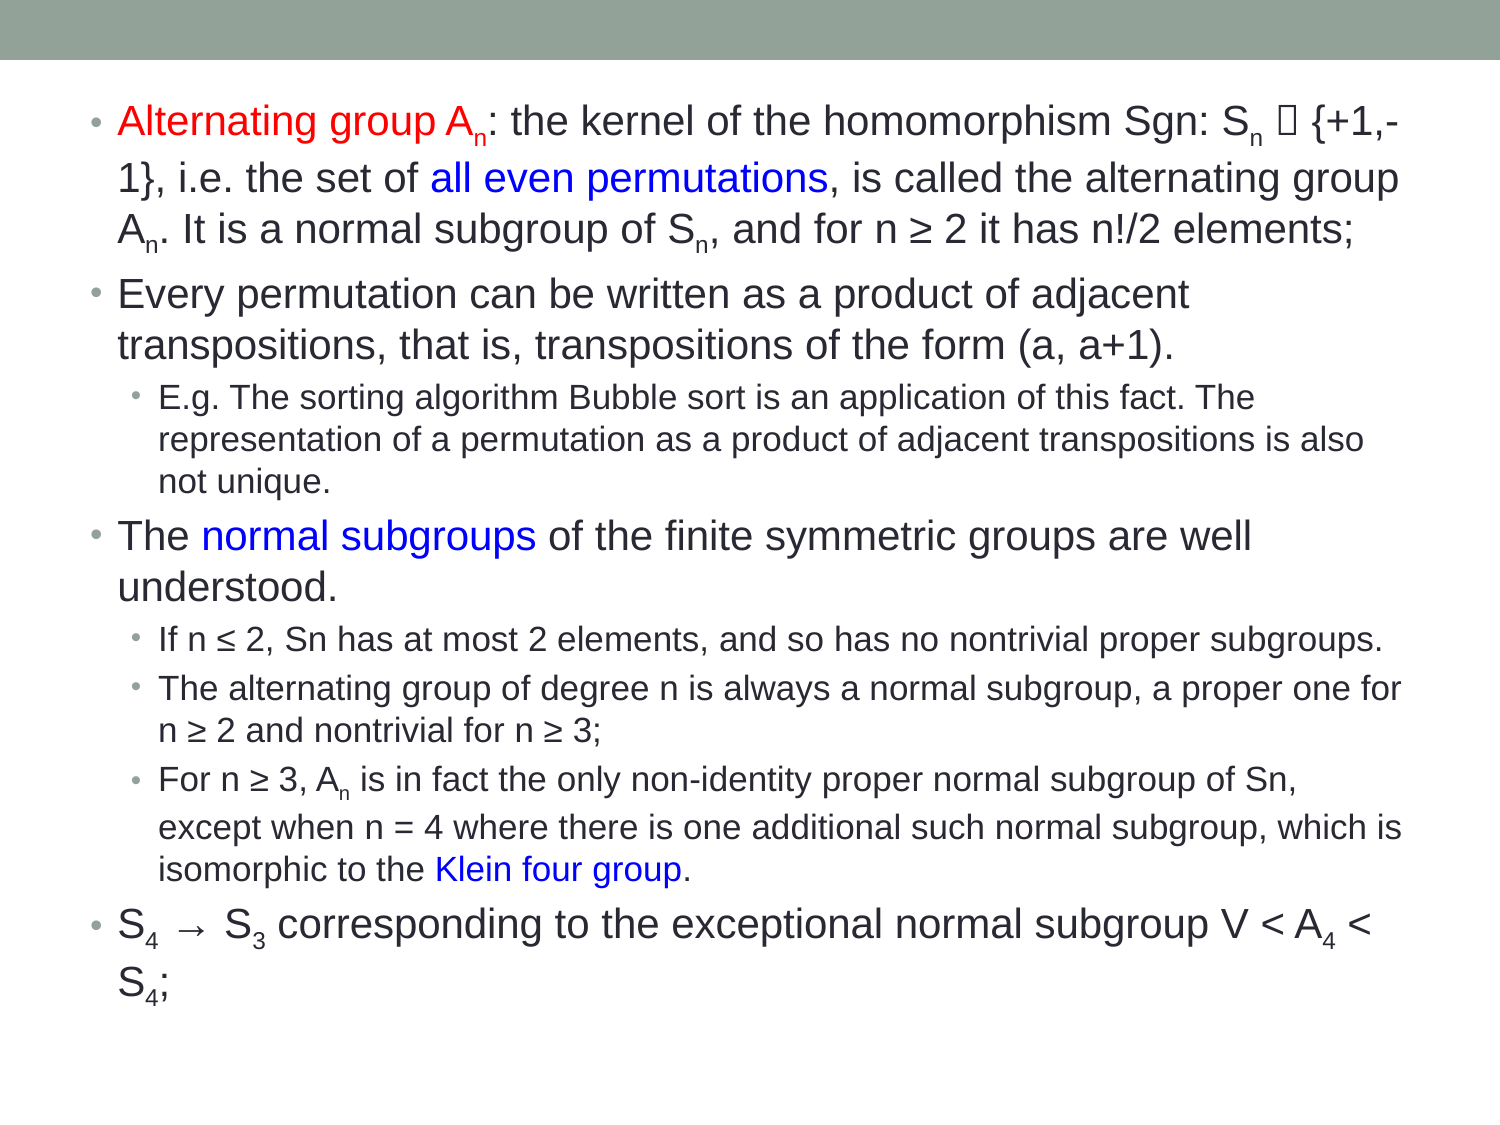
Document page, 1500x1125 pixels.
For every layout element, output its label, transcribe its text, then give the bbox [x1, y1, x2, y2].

list Alternating group An: the kernel of the homomorphism Sgn: Sn  {+1,-1}, i.e. the set of all even permutations, is called the alternating group An. It is a normal subgroup of Sn, and for n ≥ 2 it has n!/2 elements; Every permutation can be written as a product of adjacent transpositions, that is, transpositions of the form (a, a+1). E.g. The sorting algorithm Bubble sort is an application of this fact. The representation of a permutation as a product of adjacent transpositions is also not unique. The normal subgroups of the finite symmetric groups are well understood. If n ≤ 2, Sn has at most 2 elements, and so has no nontrivial proper subgroups. The alternating group of degree n is always a normal subgroup, a proper one for n ≥ 2 and nontrivial for n ≥ 3; For n ≥ 3, An is in fact the only non-identity proper normal subgroup of Sn, except when n = 4 where there is one additional such normal subgroup, which is isomorphic to the Klein four group. S4 → S3 corresponding to the exceptional normal subgroup V < A4 < S4; [75, 86, 1425, 1063]
